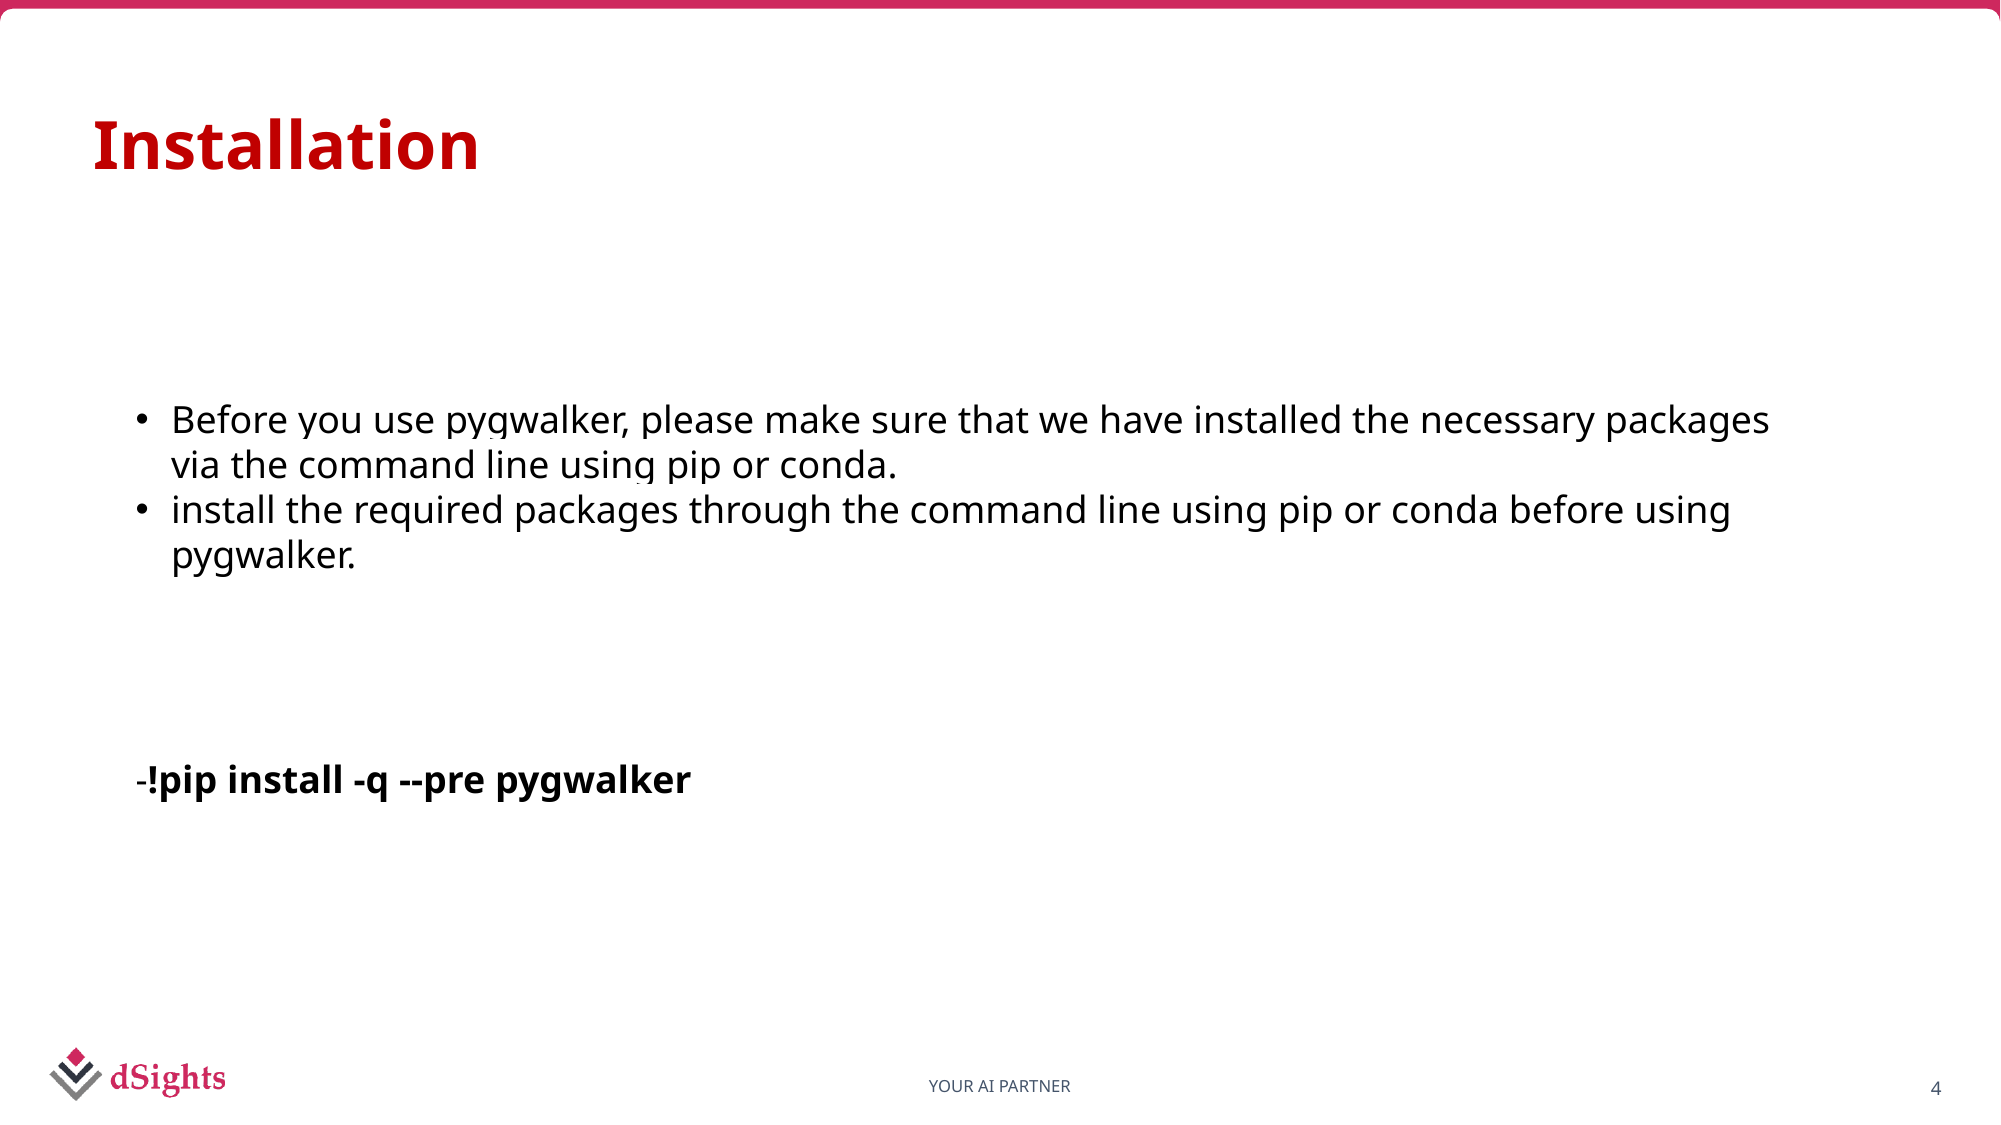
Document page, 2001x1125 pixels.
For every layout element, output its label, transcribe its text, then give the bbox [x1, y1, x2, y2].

slide_number 4 [1839, 1077, 1942, 1101]
text_box Before you use pygwalker, please make sure that we have installed the necessary packages via the command line using pip or conda. install the required packages through the command line using pip or conda before using pygwalker. -!pip install -q --pre pygwalker [120, 388, 1823, 854]
picture [49, 1047, 225, 1101]
text_box Installation [78, 95, 1021, 190]
